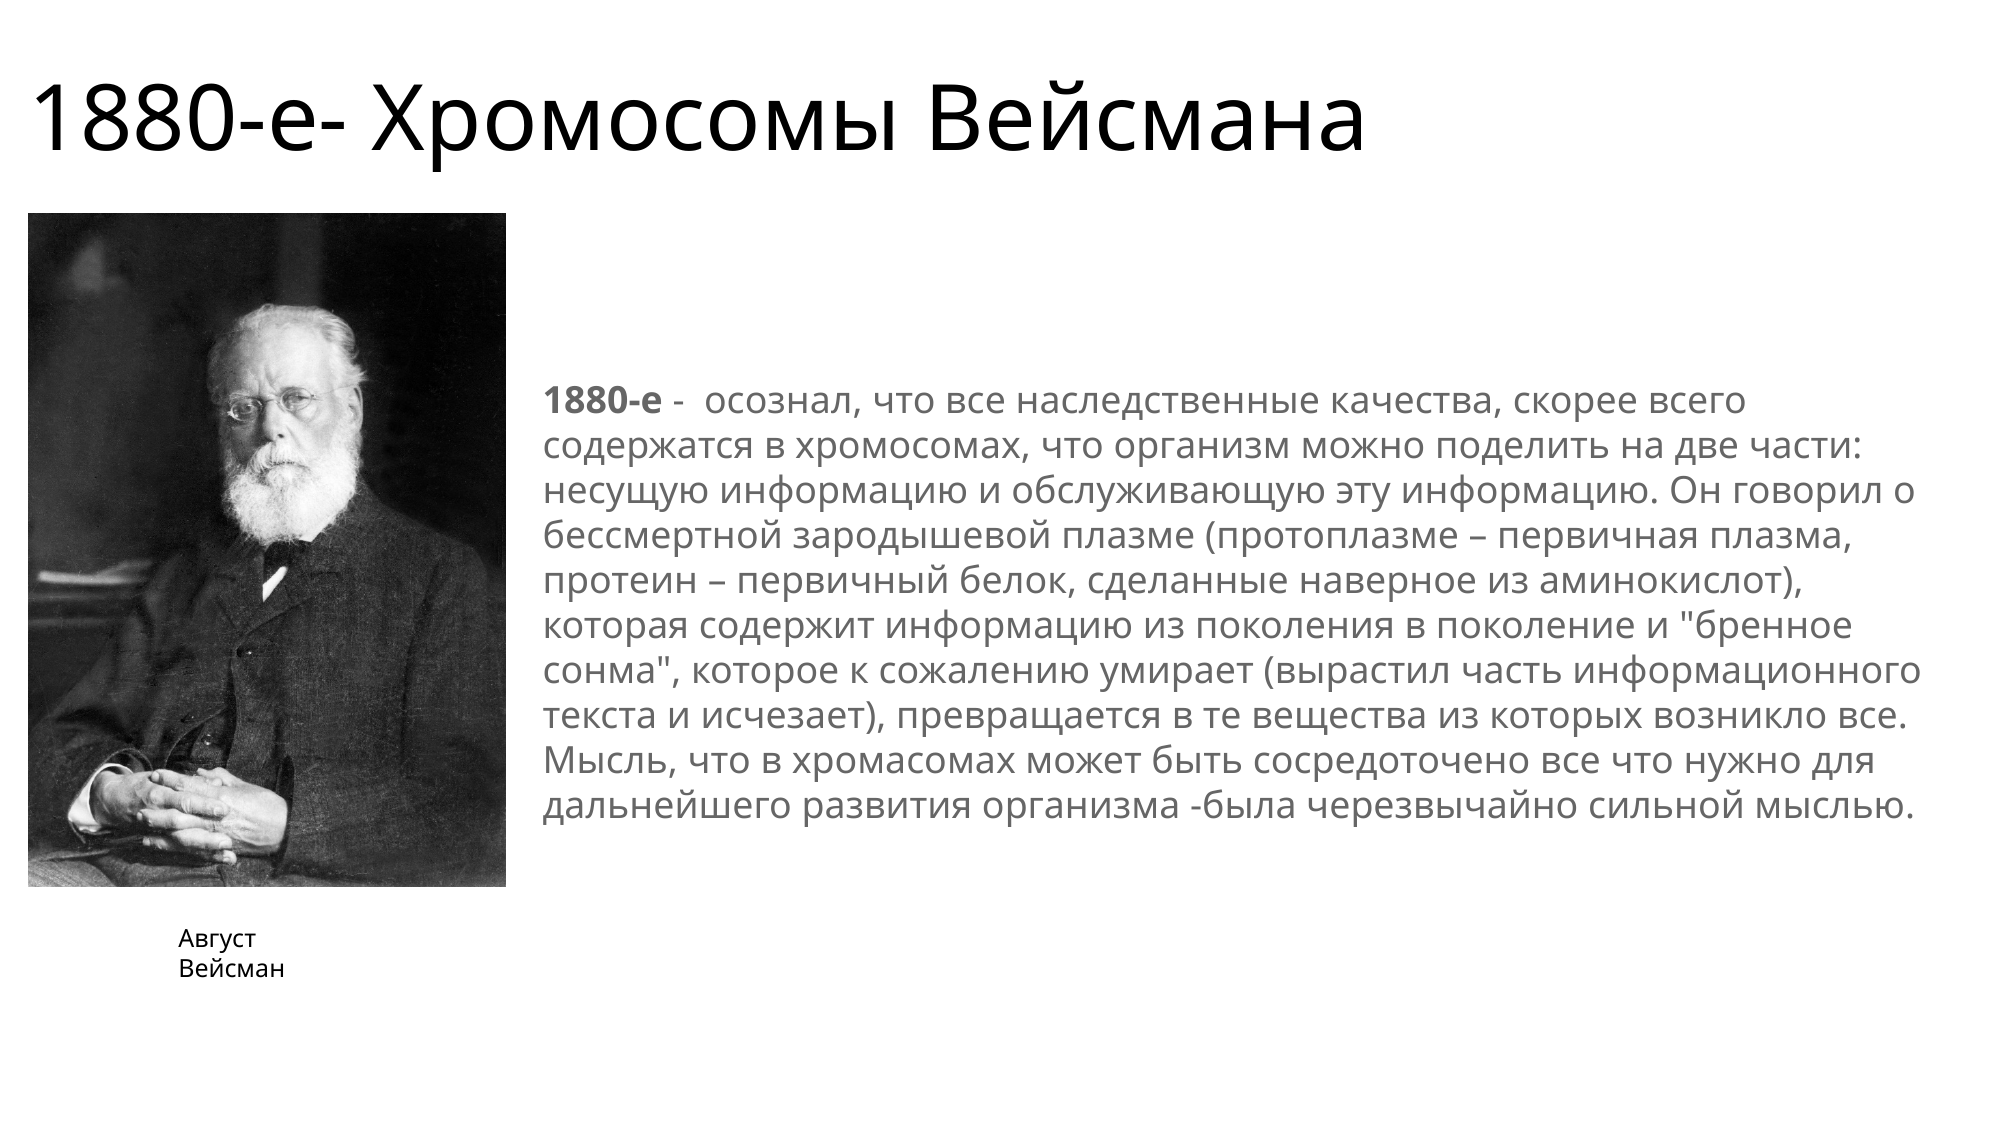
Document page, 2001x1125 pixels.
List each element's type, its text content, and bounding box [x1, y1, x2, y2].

text_box Август Вейсман [163, 914, 372, 990]
title 1880-е- Хромосомы Вейсмана [13, 11, 1859, 230]
picture [28, 213, 506, 887]
text_box 1880-е - осознал, что все наследственные качества, скорее всего содержатся в хромосомах, что организм можно поделить на две части: несущую информацию и обслуживающую эту информацию. Он говорил о бессмертной зародышевой плазме (протоплазме – первичная плазма, протеин – первичный белок, сделанные наверное из аминокислот), которая содержит информацию из поколения в поколение и "бренное сонма", которое к сожалению умирает (вырастил часть информационного текста и исчезает), превращается в те вещества из которых возникло все. Мысль, что в хромасомах может быть сосредоточено все что нужно для дальнейшего развития организма -была черезвычайно сильной мыслью. [528, 368, 1942, 834]
